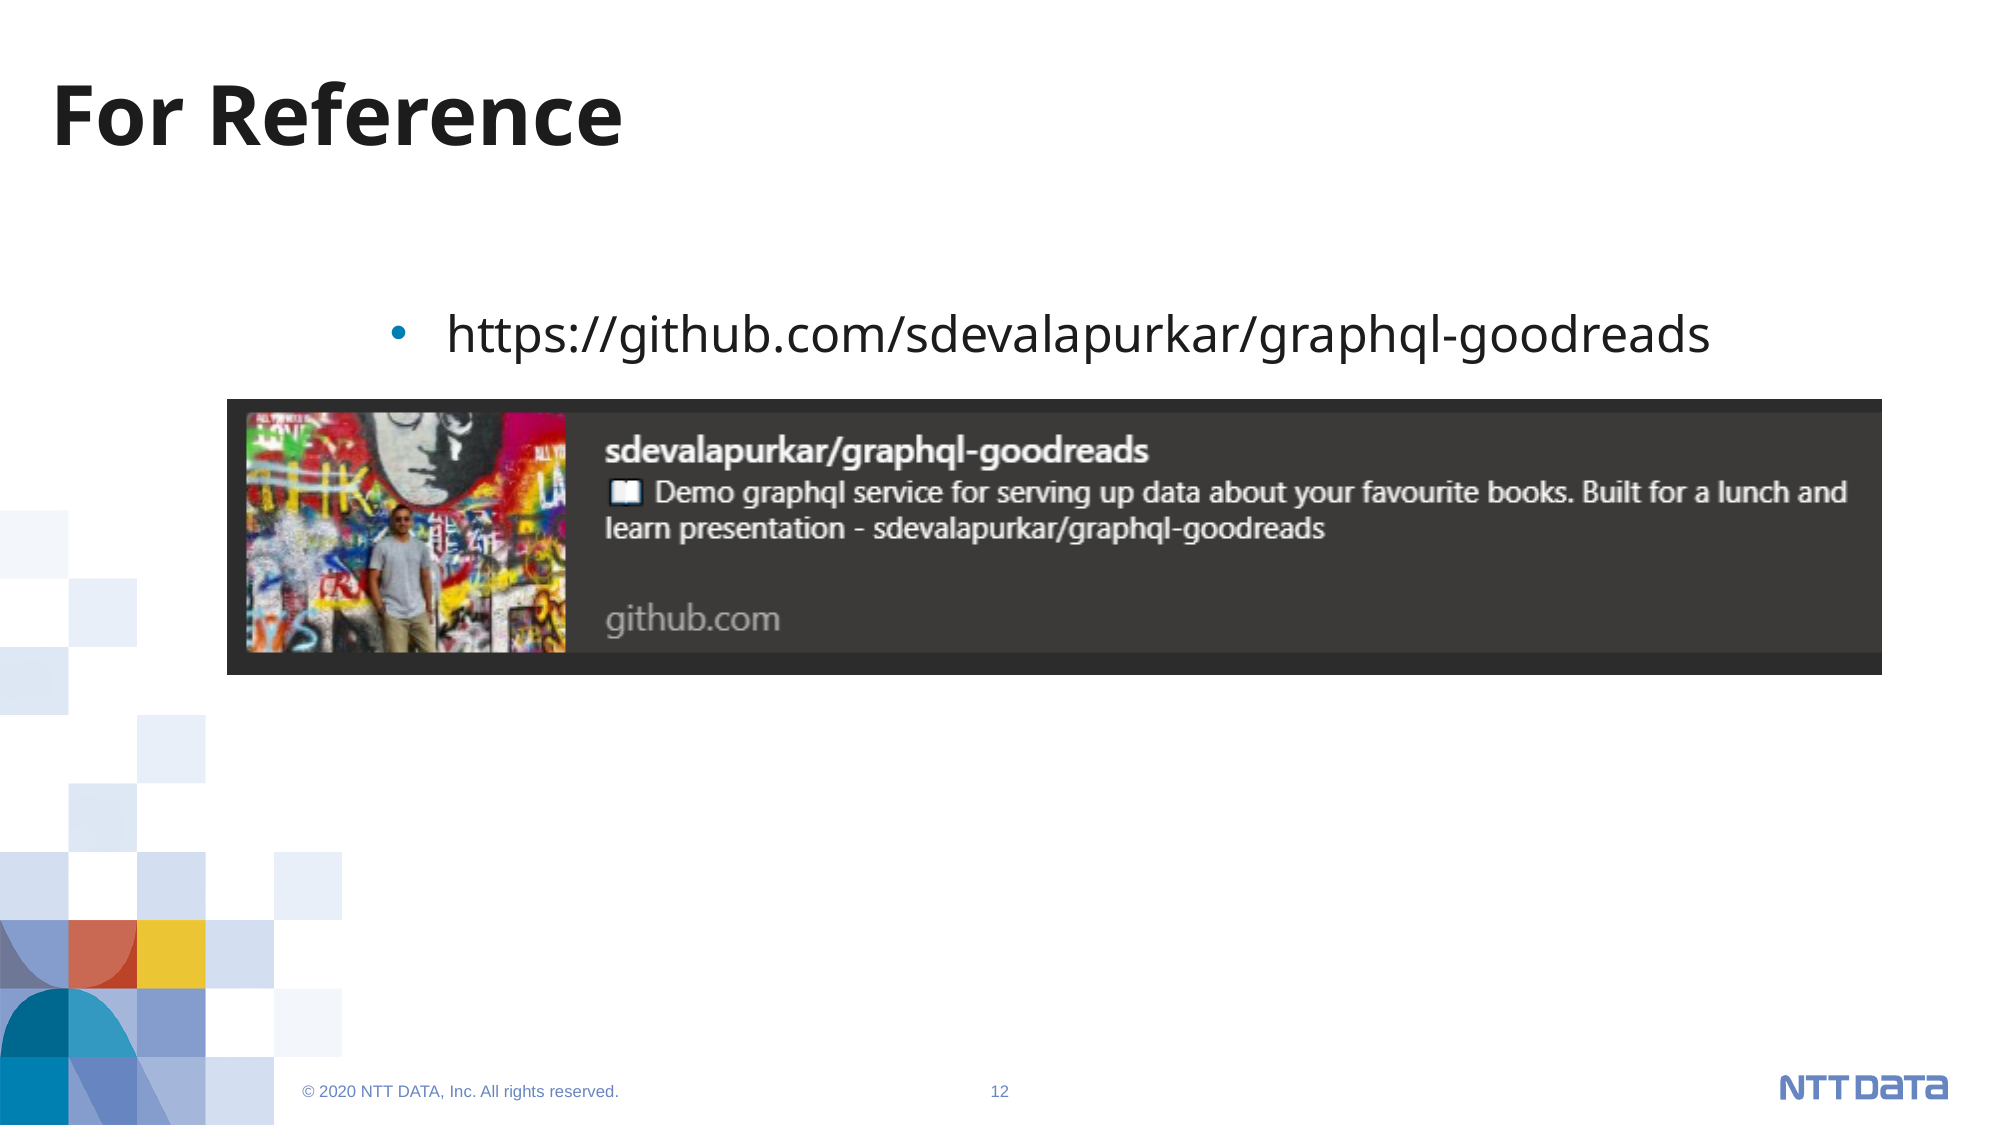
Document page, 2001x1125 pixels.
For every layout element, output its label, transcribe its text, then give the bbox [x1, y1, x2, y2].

list https://github.com/sdevalapurkar/graphql-goodreads [375, 224, 1900, 963]
footer © 2020 NTT DATA, Inc. All rights reserved. [287, 1075, 648, 1106]
slide_number 12 [945, 1075, 1055, 1106]
title For Reference [50, 62, 1950, 196]
picture [0, 399, 1882, 1125]
